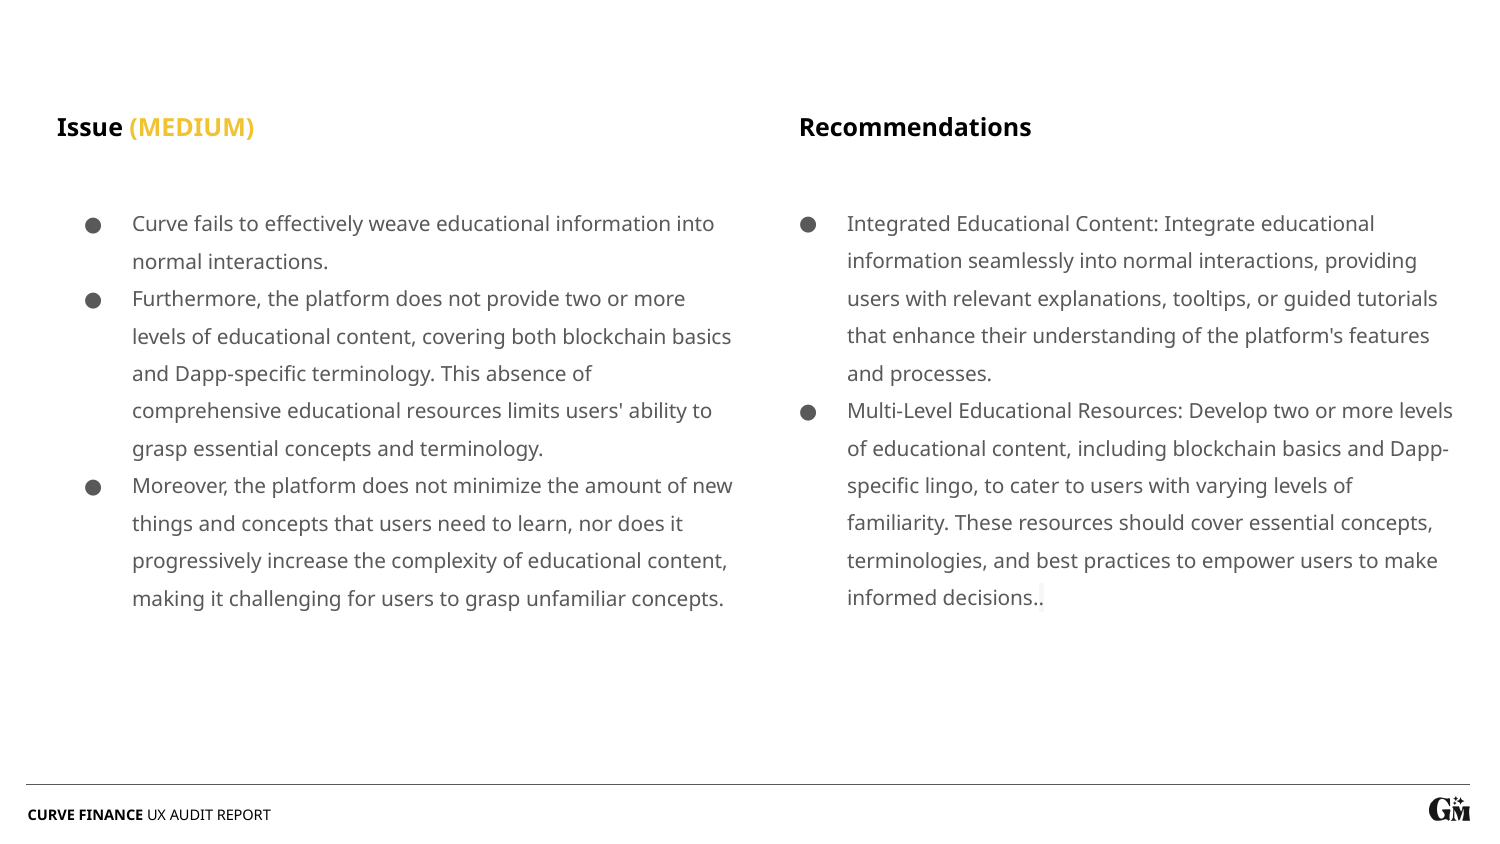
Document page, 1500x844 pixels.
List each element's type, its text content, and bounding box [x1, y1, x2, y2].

text_box Curve fails to effectively weave educational information into normal interactions. Furthermore, the platform does not provide two or more levels of educational content, covering both blockchain basics and Dapp-specific terminology. This absence of comprehensive educational resources limits users' ability to grasp essential concepts and terminology. Moreover, the platform does not minimize the amount of new things and concepts that users need to learn, nor does it progressively increase the complexity of educational content, making it challenging for users to grasp unfamiliar concepts. [41, 183, 757, 626]
text_box Integrated Educational Content: Integrate educational information seamlessly into normal interactions, providing users with relevant explanations, tooltips, or guided tutorials that enhance their understanding of the platform's features and processes. Multi-Level Educational Resources: Develop two or more levels of educational content, including blockchain basics and Dapp-specific lingo, to cater to users with varying levels of familiarity. These resources should cover essential concepts, terminologies, and best practices to empower users to make informed decisions.. [757, 183, 1473, 694]
text_box Recommendations [783, 96, 1320, 156]
picture [1429, 796, 1470, 821]
text_box Issue (MEDIUM) [41, 96, 535, 157]
